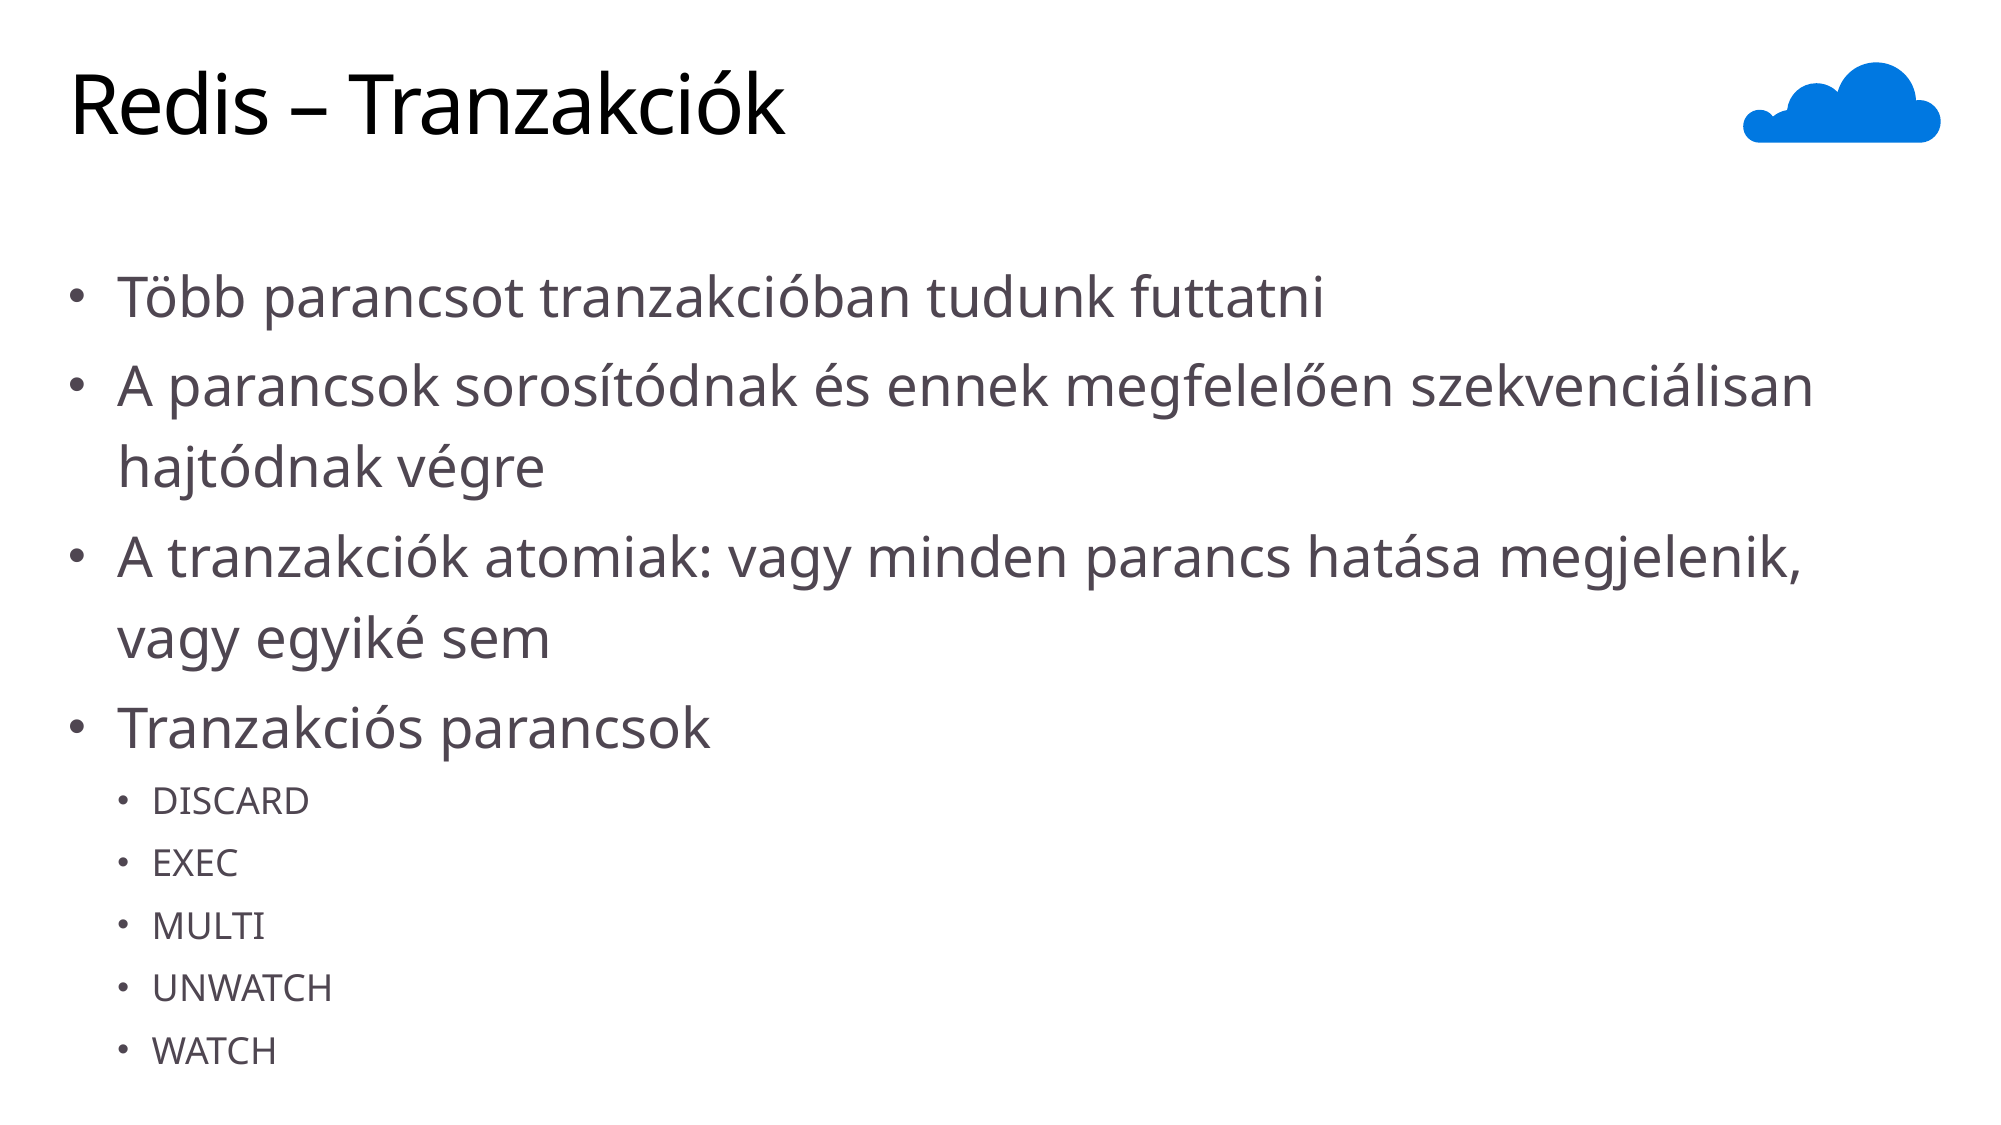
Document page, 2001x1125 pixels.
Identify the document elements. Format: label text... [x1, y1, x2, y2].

title Redis – Tranzakciók [44, 47, 1957, 196]
list Több parancsot tranzakcióban tudunk futtatni A parancsok sorosítódnak és ennek megfelelően szekvenciálisan hajtódnak végre A tranzakciók atomiak: vagy minden parancs hatása megjelenik, vagy egyiké sem Tranzakciós parancsok DISCARD EXEC MULTI UNWATCH WATCH [44, 232, 1957, 1098]
